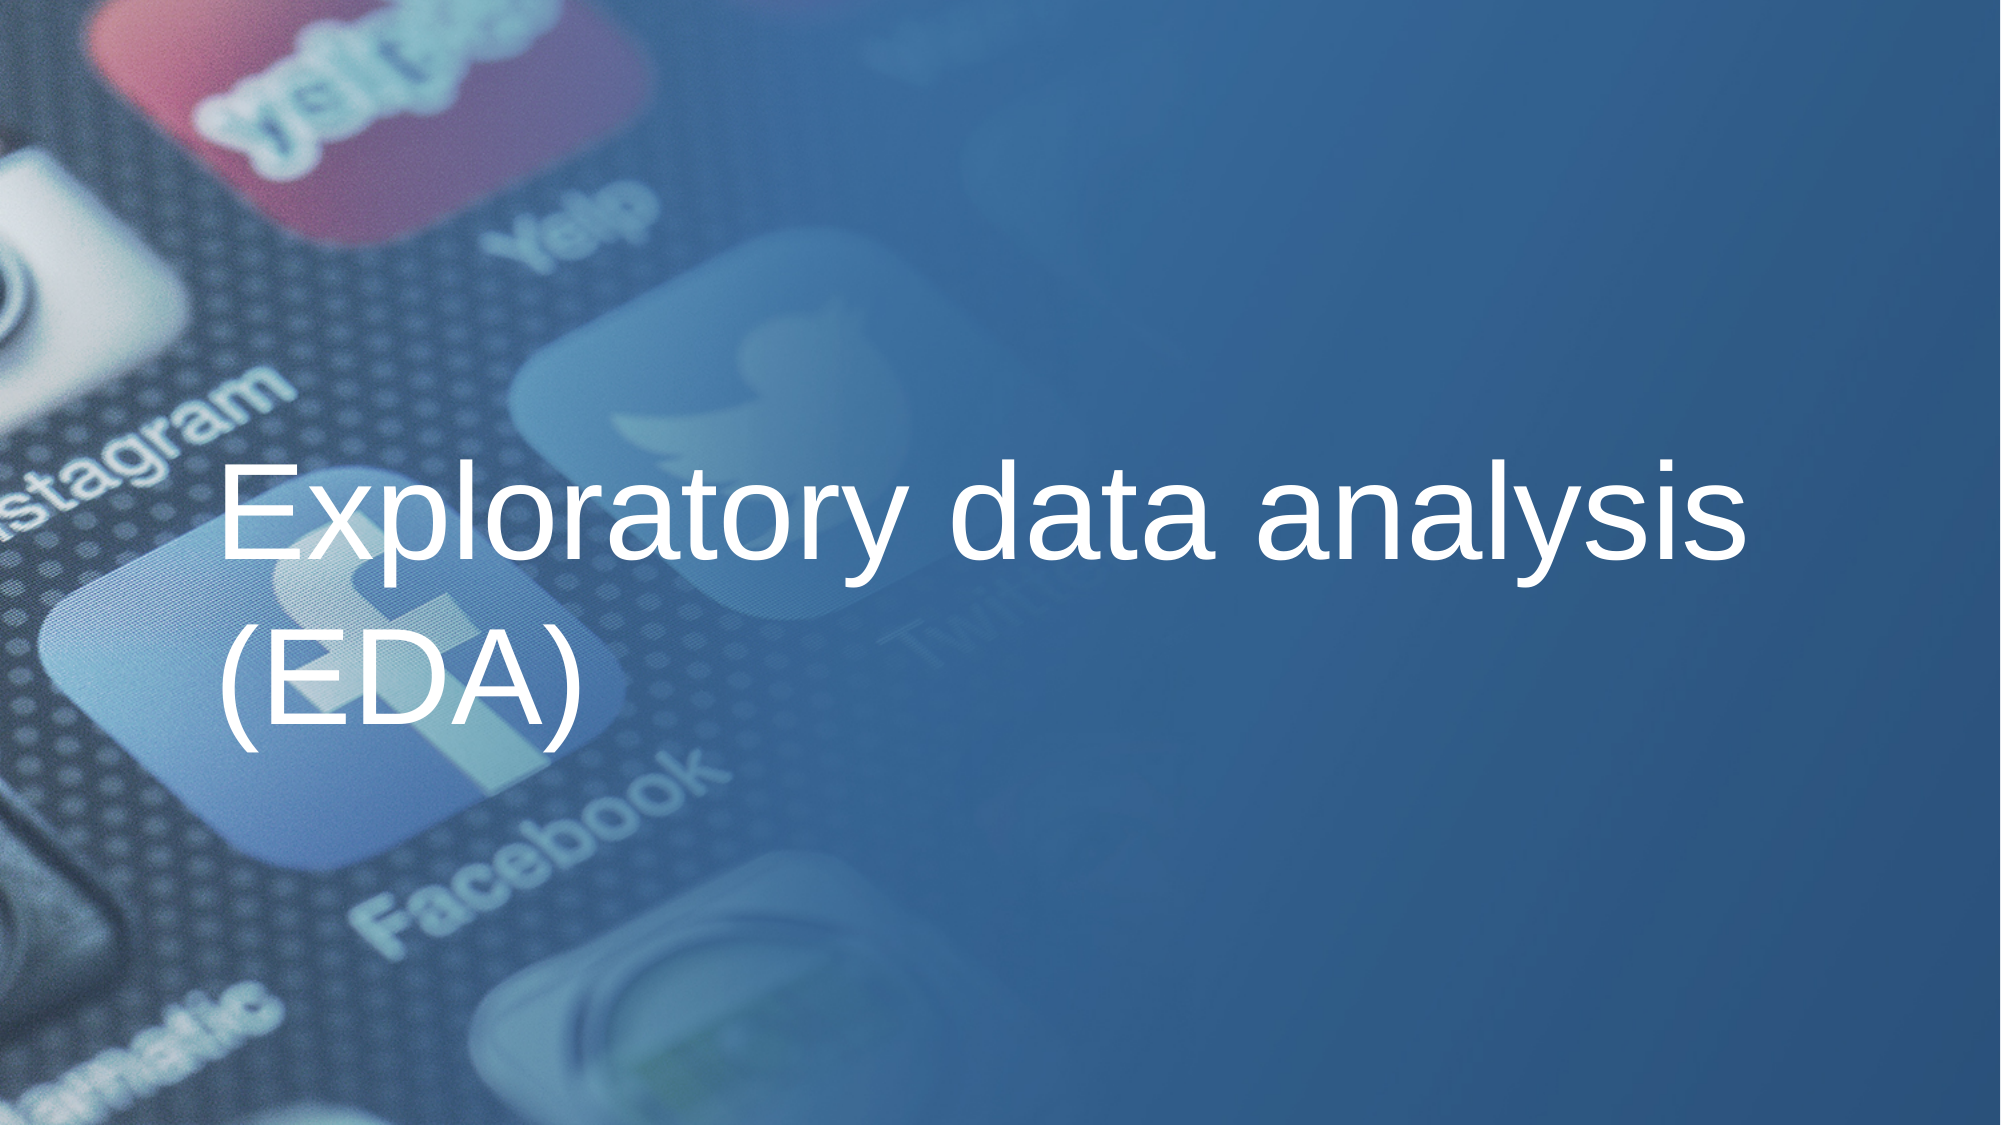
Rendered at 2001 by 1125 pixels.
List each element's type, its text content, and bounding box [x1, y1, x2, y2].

text_box Exploratory data analysis (EDA) [199, 414, 1772, 760]
picture [0, 0, 2001, 1125]
